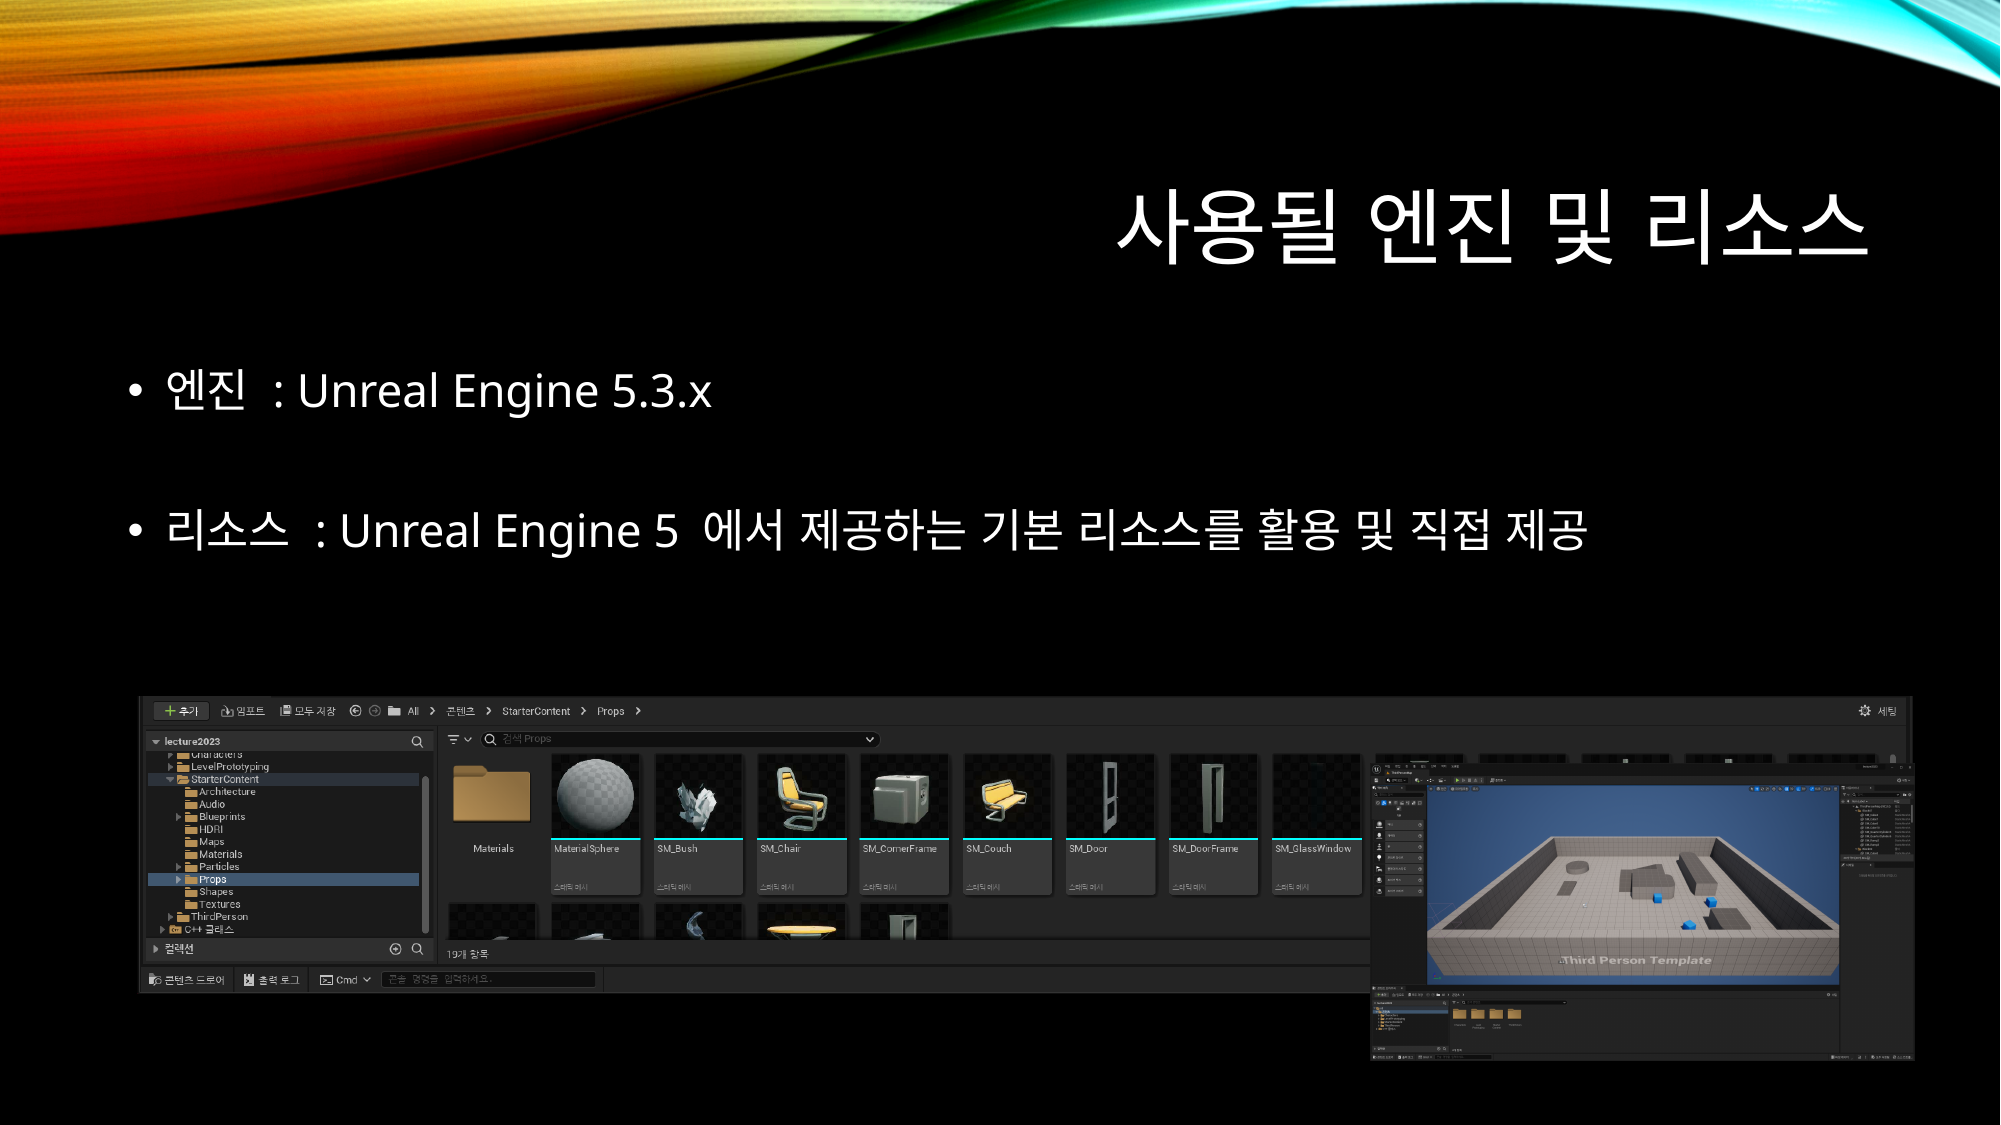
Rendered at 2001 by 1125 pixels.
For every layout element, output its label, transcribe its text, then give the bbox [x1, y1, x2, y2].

picture [0, 0, 2000, 237]
picture [137, 696, 1915, 1061]
list 엔진 : Unreal Engine 5.3.x 리소스 : Unreal Engine 5 에서 제공하는 기본 리소스를 활용 및 직접 제공 [112, 360, 1888, 1021]
title 사용될 엔진 및 리소스 [474, 125, 1888, 338]
